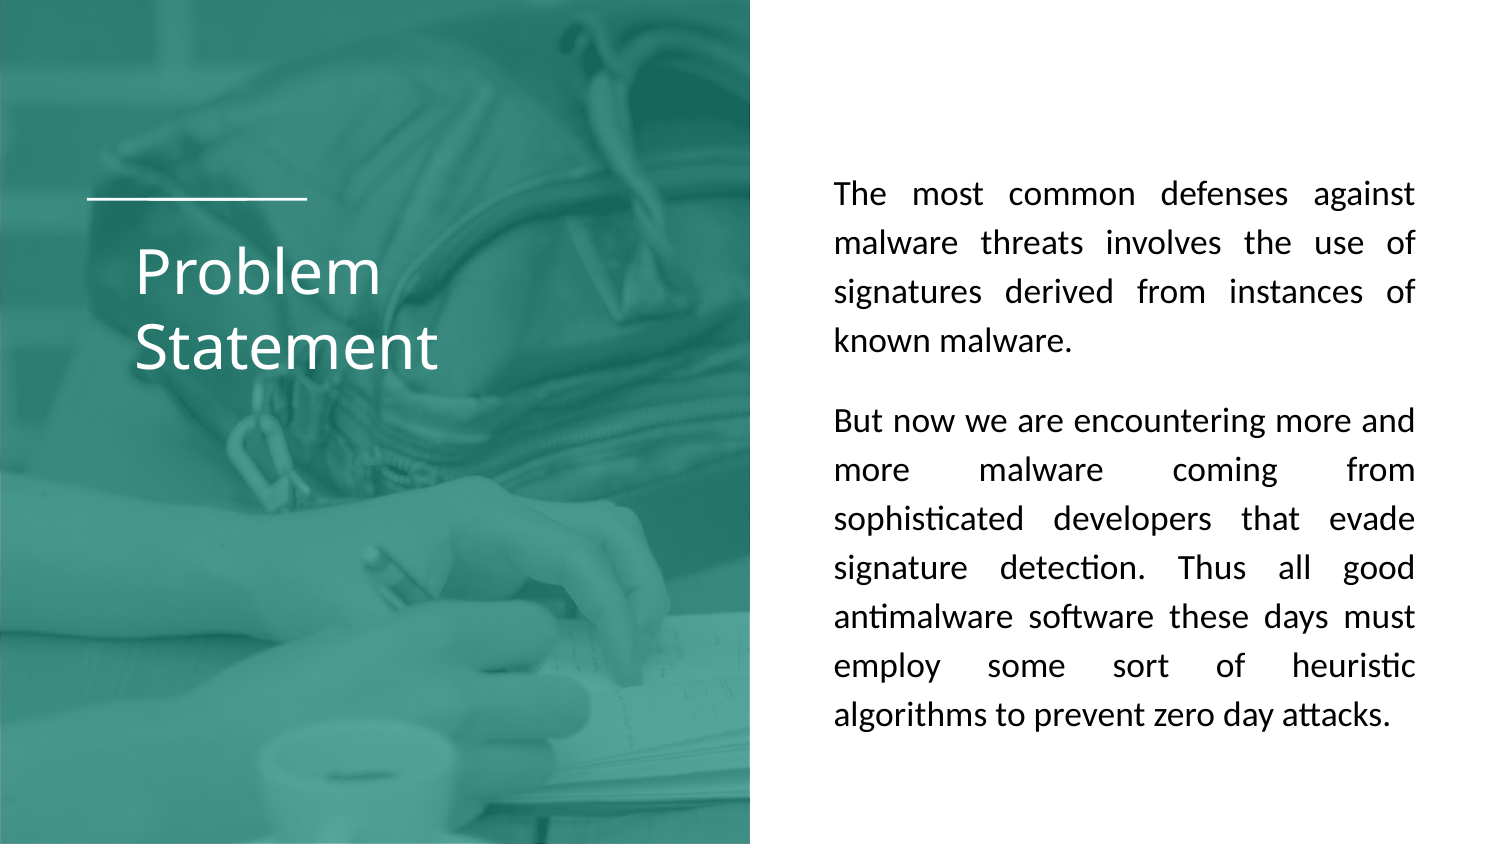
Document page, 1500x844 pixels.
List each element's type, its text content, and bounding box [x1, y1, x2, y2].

list The most common defenses against malware threats involves the use of signatures derived from instances of known malware. But now we are encountering more and more malware coming from sophisticated developers that evade signature detection. Thus all good antimalware software these days must employ some sort of heuristic algorithms to prevent zero day attacks. [818, 148, 1432, 695]
title Problem Statement [119, 216, 548, 344]
